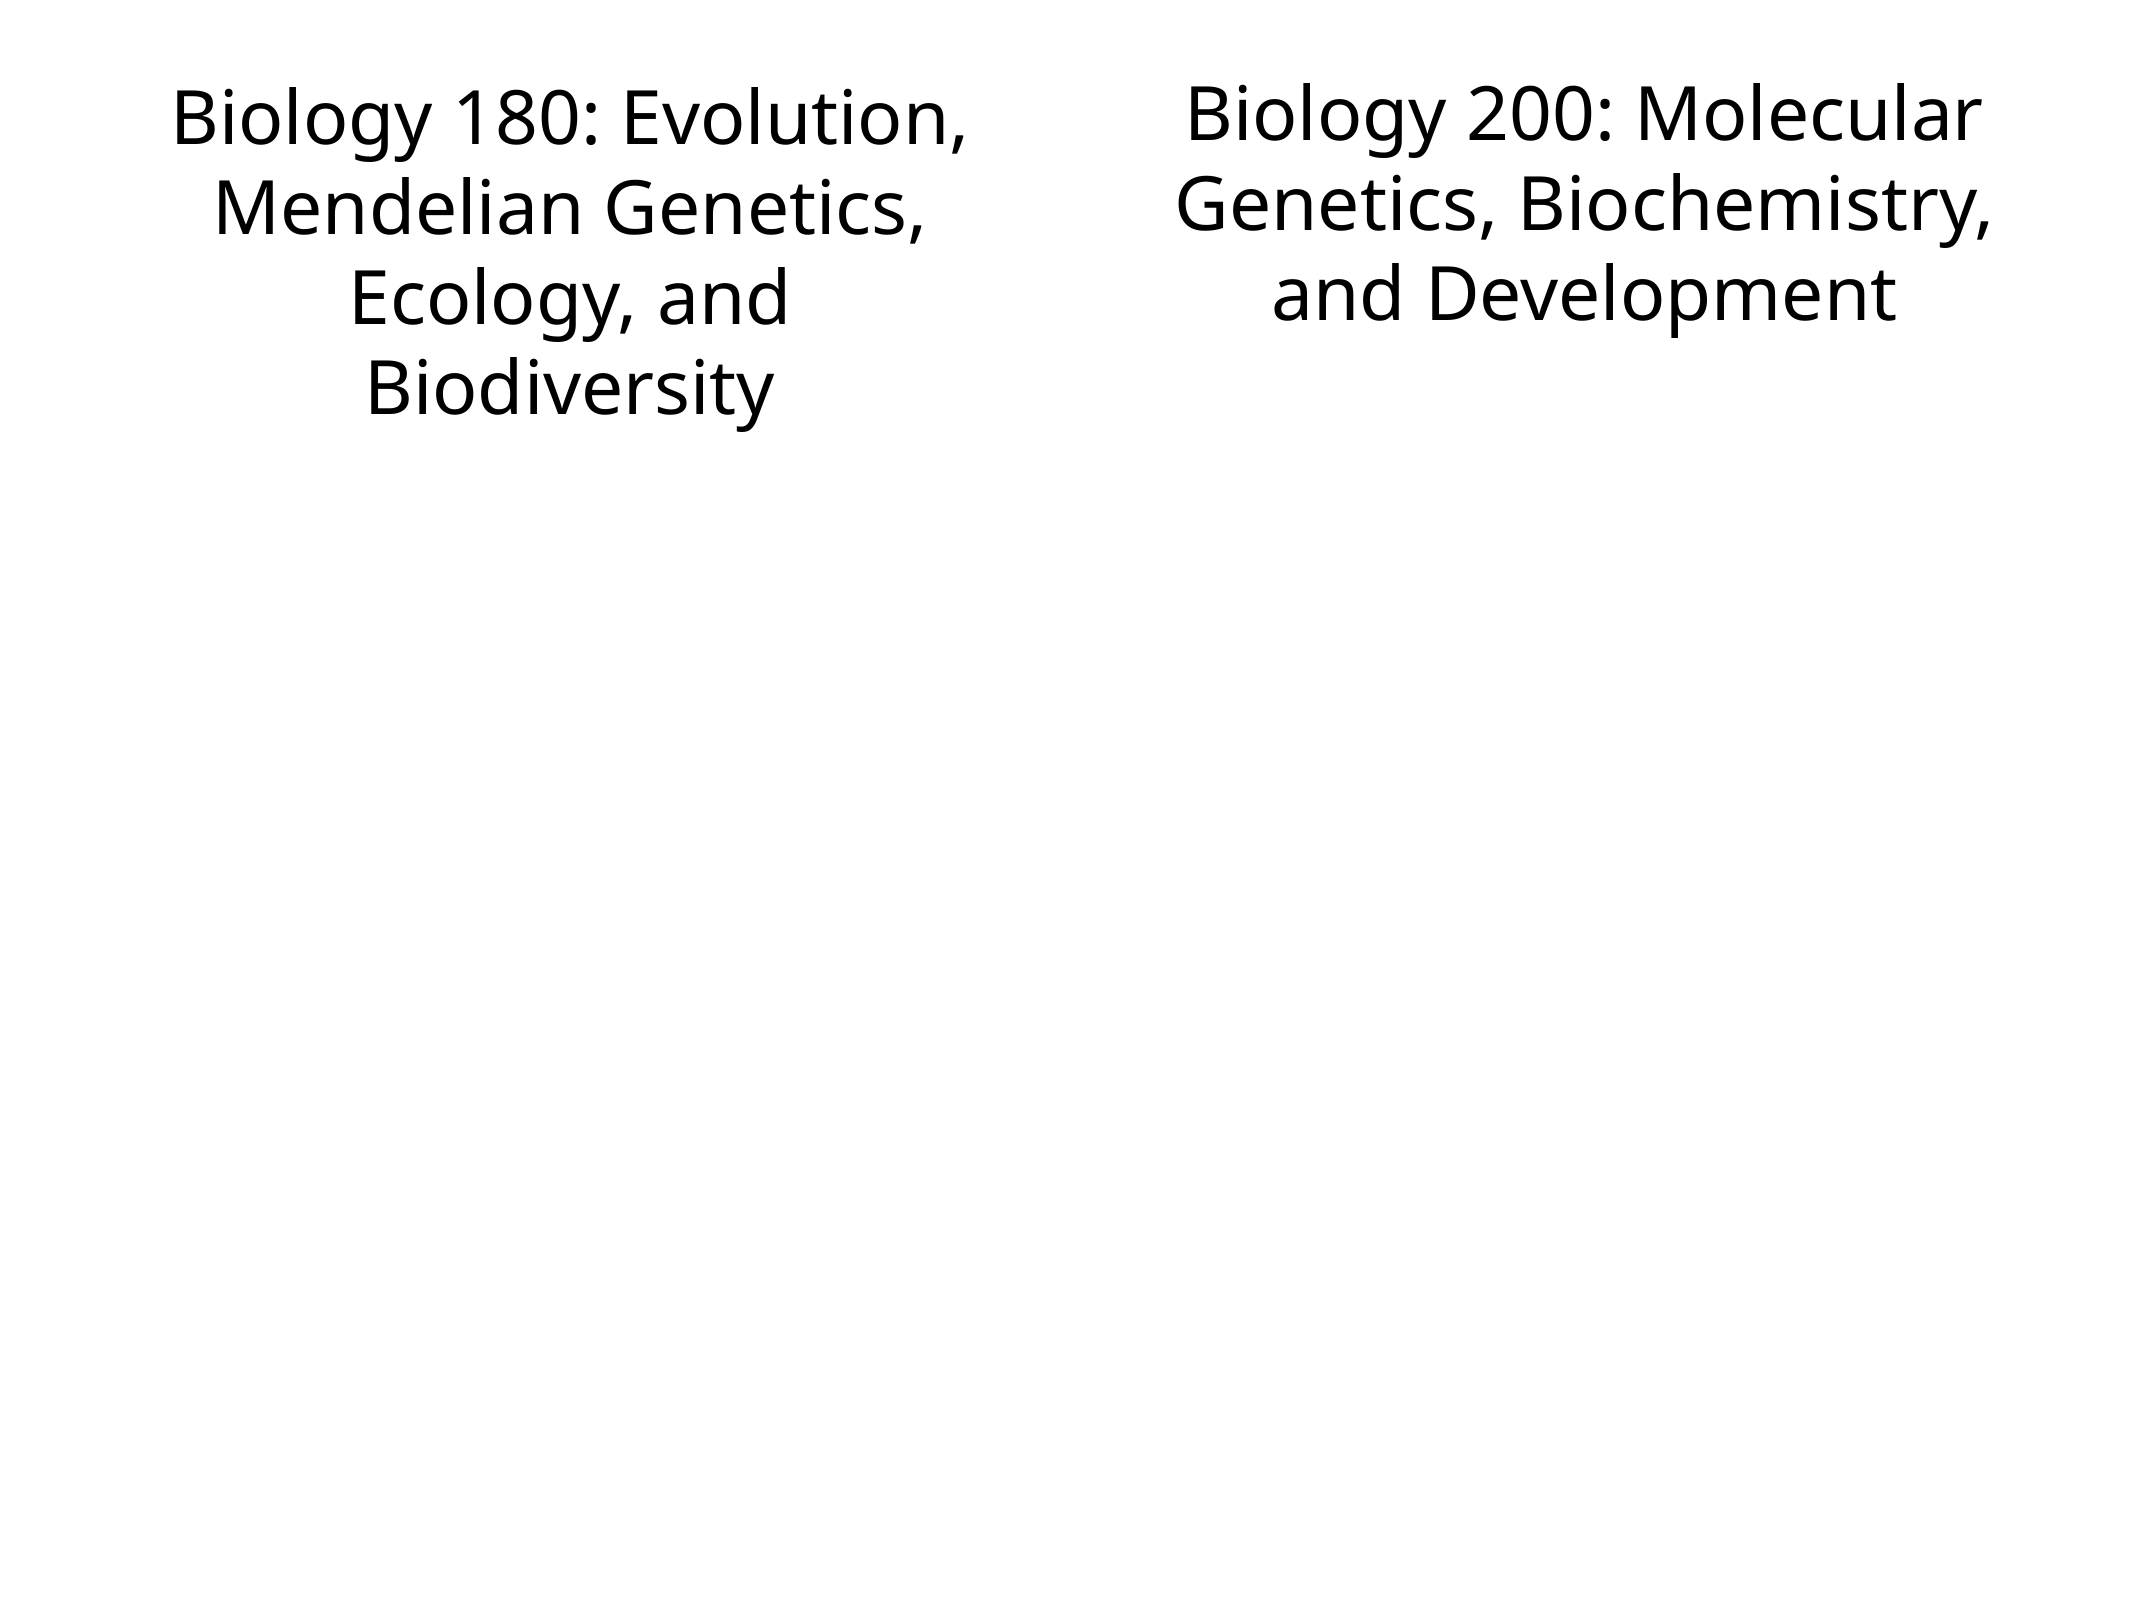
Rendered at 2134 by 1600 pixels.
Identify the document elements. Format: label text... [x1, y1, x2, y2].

text_box Biology 200: Molecular Genetics, Biochemistry, and Development [1160, 56, 2009, 344]
text_box Biology 180: Evolution, Mendelian Genetics, Ecology, and Biodiversity [146, 61, 994, 439]
